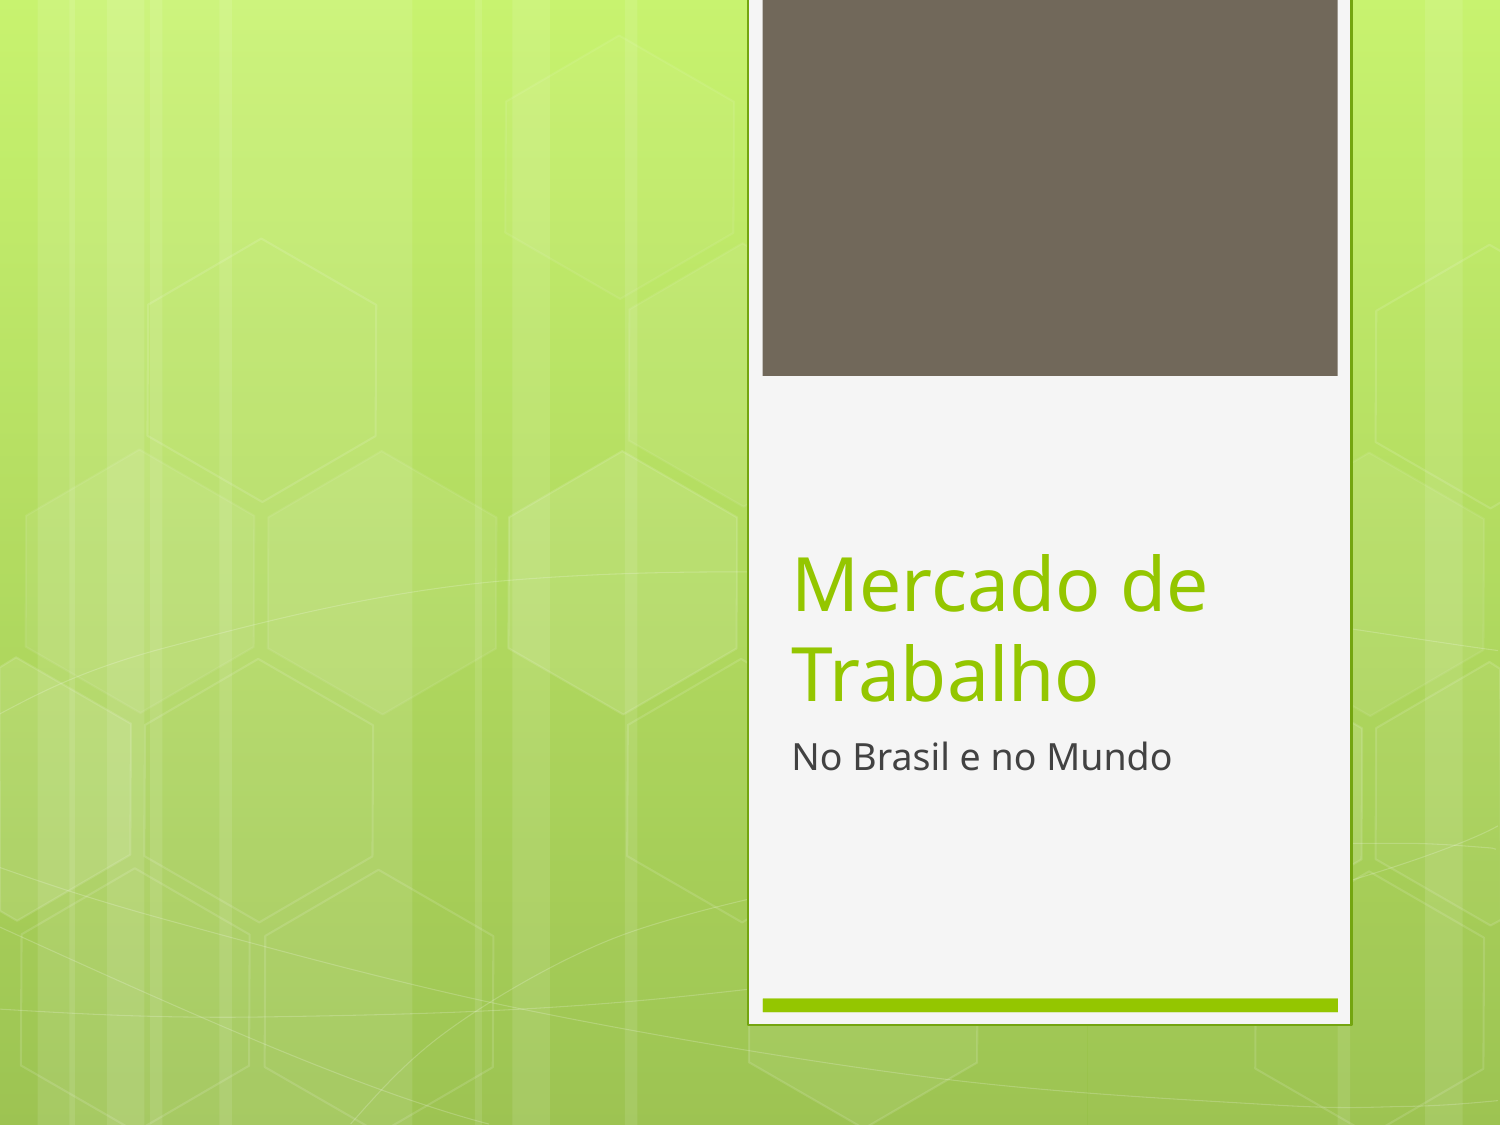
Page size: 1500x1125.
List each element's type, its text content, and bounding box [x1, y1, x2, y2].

subtitle No Brasil e no Mundo [776, 725, 1320, 933]
title Mercado de Trabalho [776, 444, 1320, 724]
